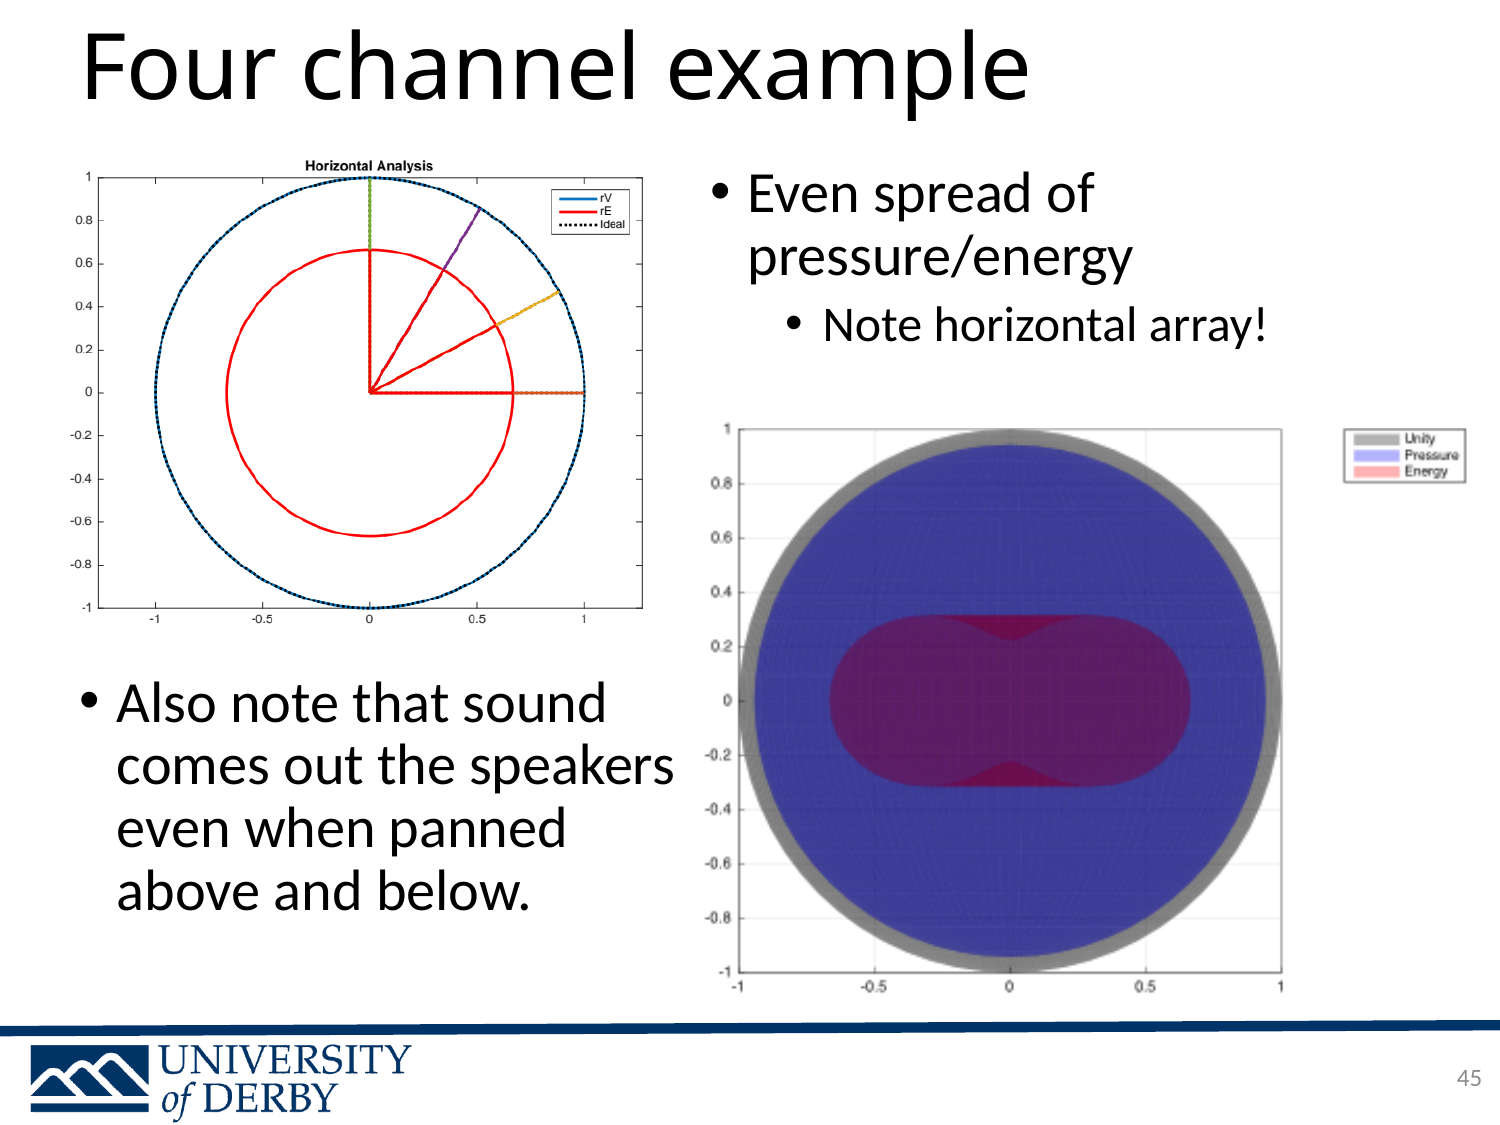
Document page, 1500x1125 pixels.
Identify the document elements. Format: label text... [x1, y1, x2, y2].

text_box Also note that sound comes out the speakers even when panned above and below. [64, 664, 695, 1014]
slide_number 45 [1333, 1046, 1498, 1107]
picture [64, 138, 663, 665]
list Even spread of pressure/energy Note horizontal array! [695, 154, 1435, 379]
picture [0, 1000, 442, 1125]
picture [695, 379, 1500, 1014]
title Four channel example [64, 0, 1435, 139]
